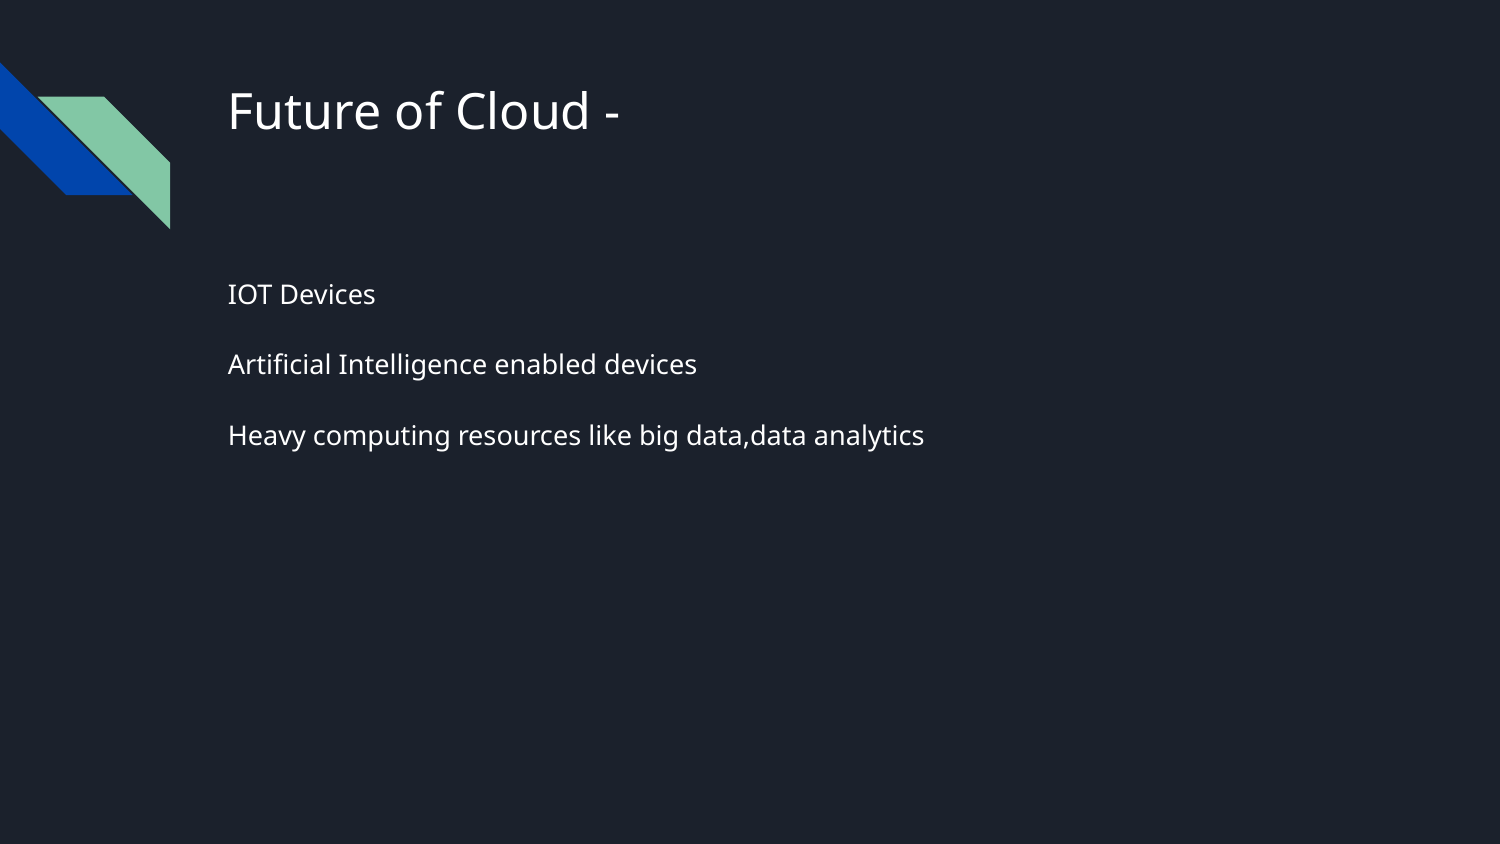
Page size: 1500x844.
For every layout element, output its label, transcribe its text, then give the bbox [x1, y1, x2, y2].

title Future of Cloud - [212, 64, 1368, 215]
list IOT Devices Artificial Intelligence enabled devices Heavy computing resources like big data,data analytics [212, 257, 1368, 735]
